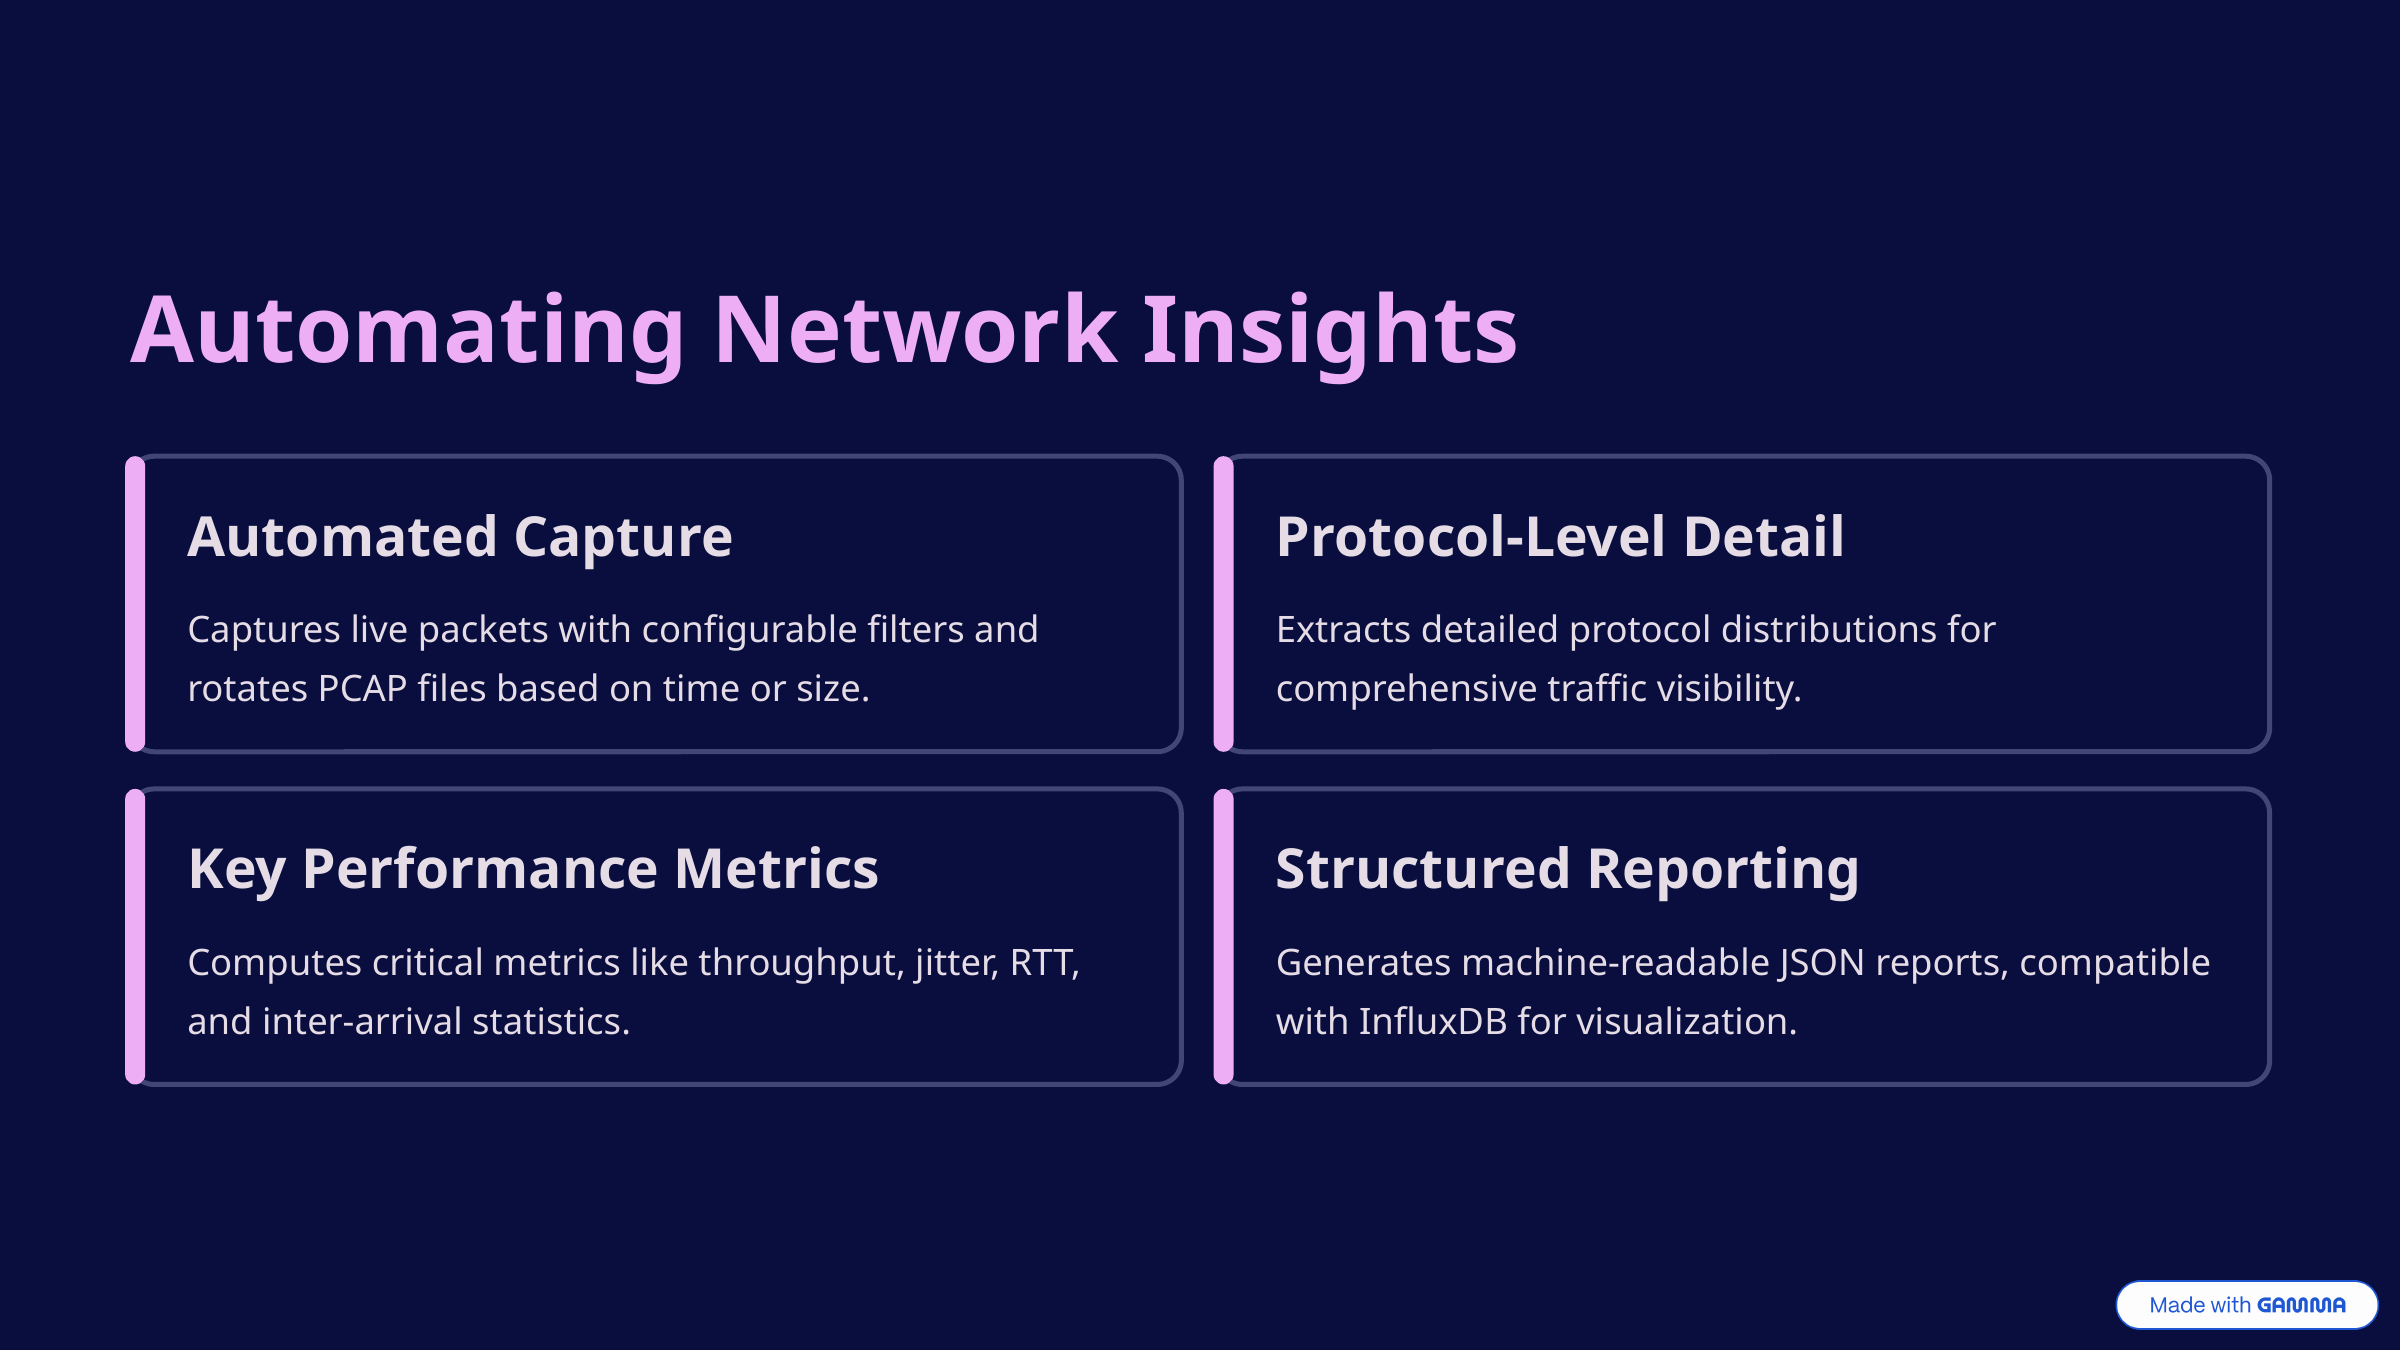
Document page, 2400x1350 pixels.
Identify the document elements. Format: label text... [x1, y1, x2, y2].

text_box [142, 456, 1182, 752]
text_box Extracts detailed protocol distributions for comprehensive traffic visibility. [1275, 590, 2228, 710]
text_box Protocol-Level Detail [1275, 498, 1843, 569]
text_box [1213, 788, 1234, 1085]
text_box [142, 788, 1182, 1085]
text_box Generates machine-readable JSON reports, compatible with InfluxDB for visualization. [1275, 923, 2228, 1043]
text_box [1231, 788, 2270, 1085]
text_box Computes critical metrics like throughput, jitter, RTT, and inter-arrival statistics. [187, 923, 1140, 1043]
text_box Automating Network Insights [130, 265, 1489, 382]
text_box Automated Capture [187, 498, 746, 569]
text_box [1213, 456, 1234, 752]
text_box [1231, 456, 2270, 752]
text_box Captures live packets with configurable filters and rotates PCAP files based on time or size. [187, 590, 1140, 710]
picture [2106, 1271, 2389, 1339]
text_box [125, 456, 146, 752]
text_box Structured Reporting [1275, 831, 1868, 901]
text_box [125, 788, 146, 1085]
text_box Key Performance Metrics [187, 831, 894, 901]
